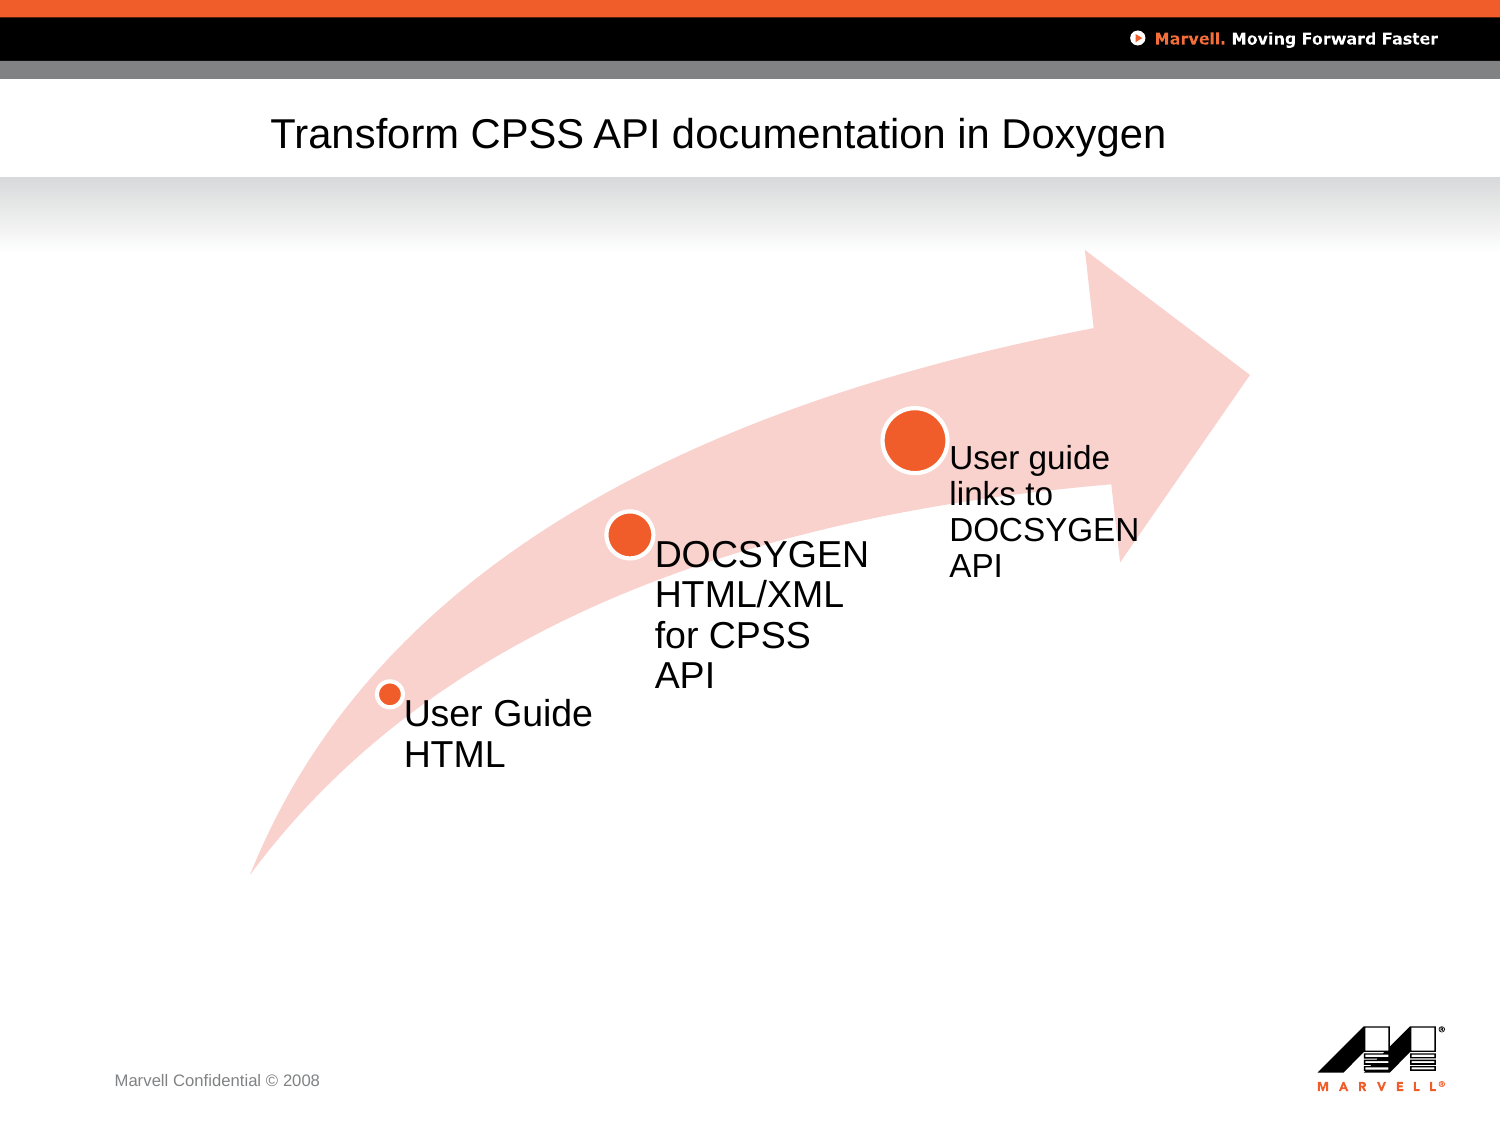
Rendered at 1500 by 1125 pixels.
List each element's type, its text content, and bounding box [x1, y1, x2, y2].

text_box Transform CPSS API documentation in Doxygen [87, 99, 1350, 235]
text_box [249, 228, 1251, 897]
title [112, 95, 1425, 171]
